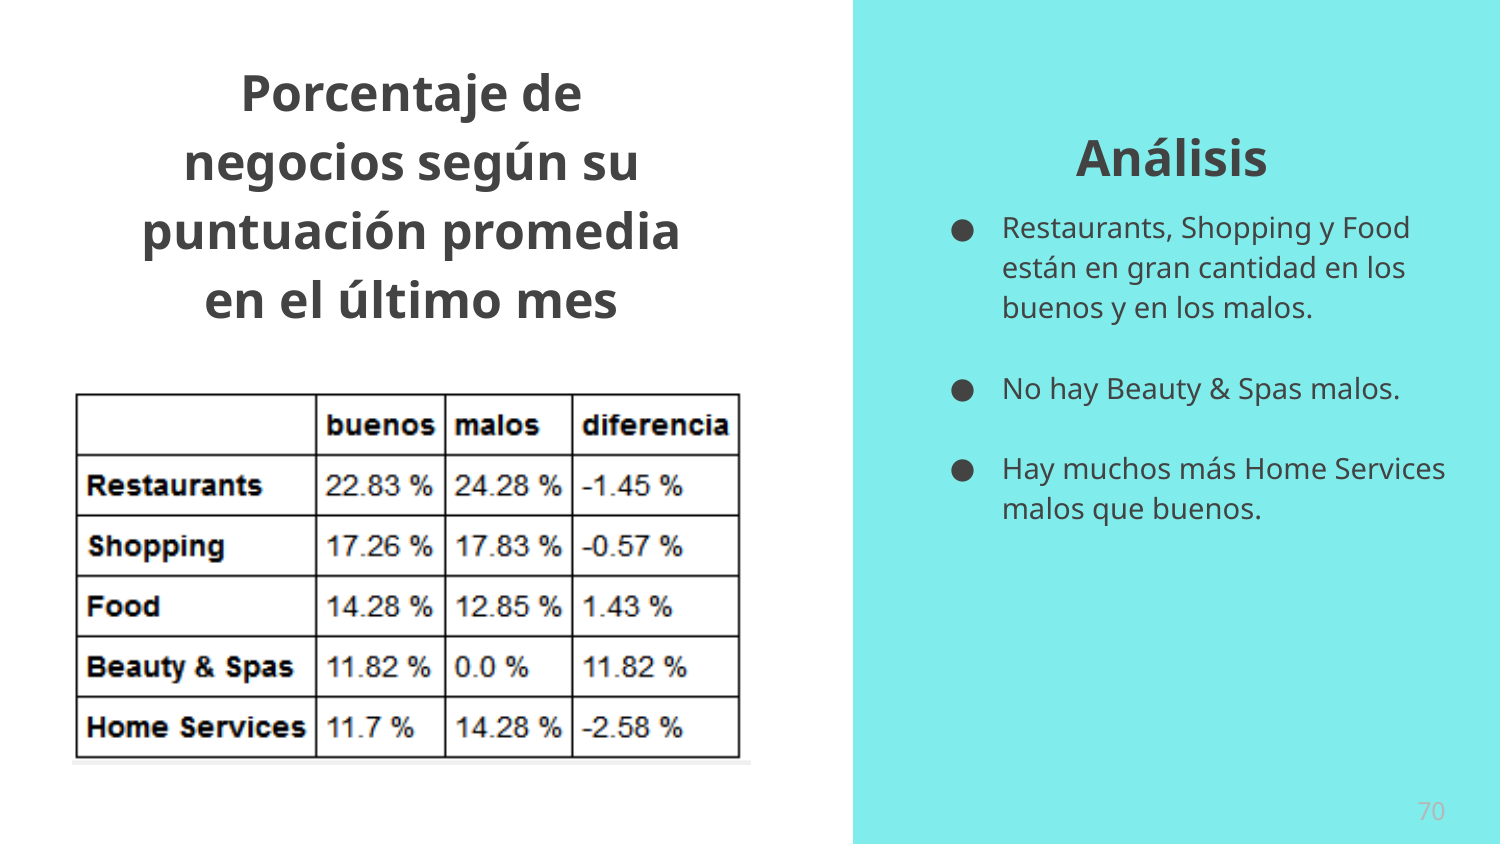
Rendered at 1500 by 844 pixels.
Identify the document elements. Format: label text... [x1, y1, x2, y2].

picture [72, 392, 751, 766]
slide_number ‹#› [1402, 764, 1493, 830]
title Análisis [879, 32, 1466, 202]
title Porcentaje de negocios según su puntuación promedia en el último mes [118, 174, 705, 344]
list Restaurants, Shopping y Food están en gran cantidad en los buenos y en los malos. No hay Beauty & Spas malos. Hay muchos más Home Services malos que buenos. [911, 202, 1466, 748]
